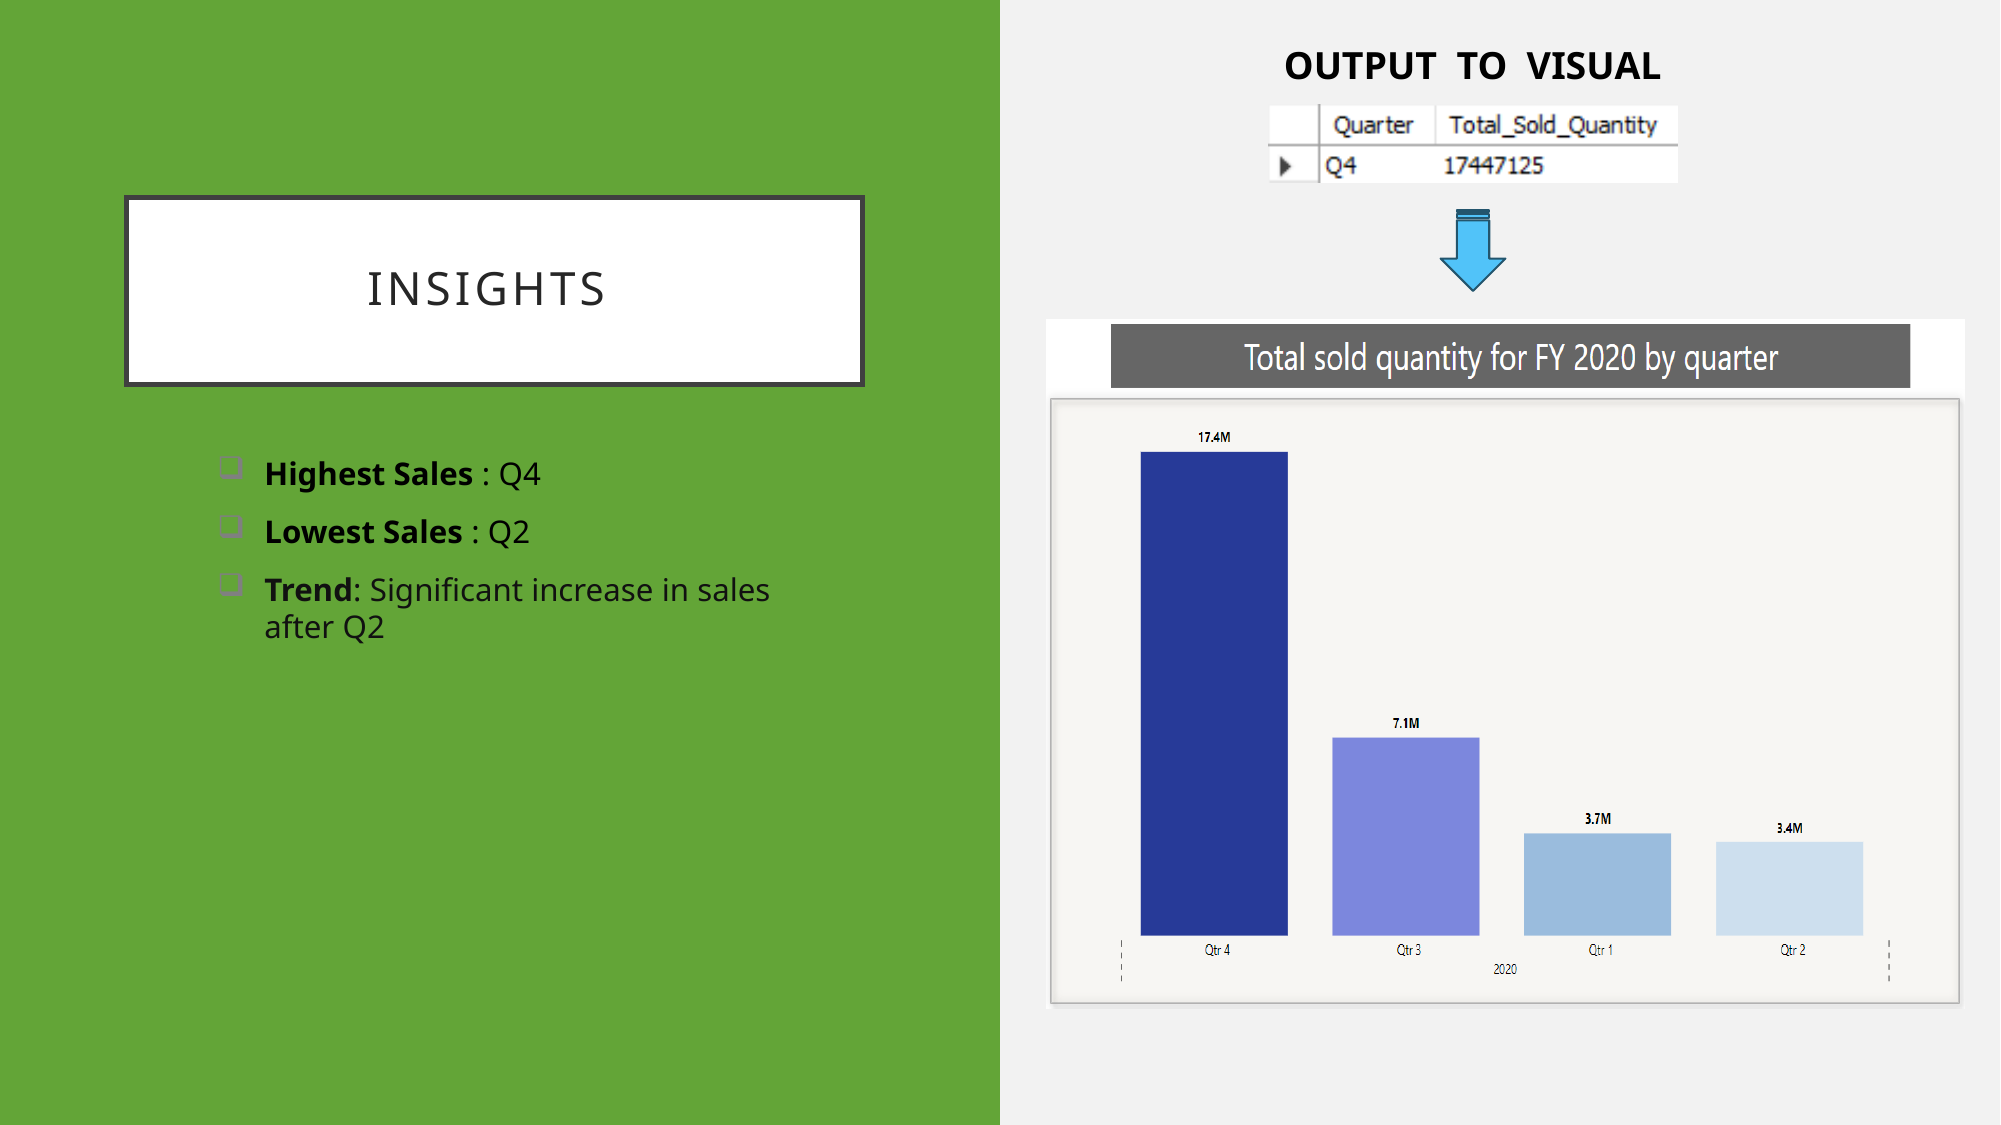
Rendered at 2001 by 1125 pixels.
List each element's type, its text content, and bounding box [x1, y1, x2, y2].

picture [1046, 319, 1965, 1009]
title INSIGHTS [124, 195, 865, 387]
list Highest Sales : Q4 Lowest Sales : Q2 Trend: Significant increase in sales after Q2 [183, 446, 806, 807]
picture [1268, 104, 1678, 183]
text_box [1439, 209, 1507, 292]
text_box OUTPUT TO VISUAL [1208, 34, 1738, 95]
